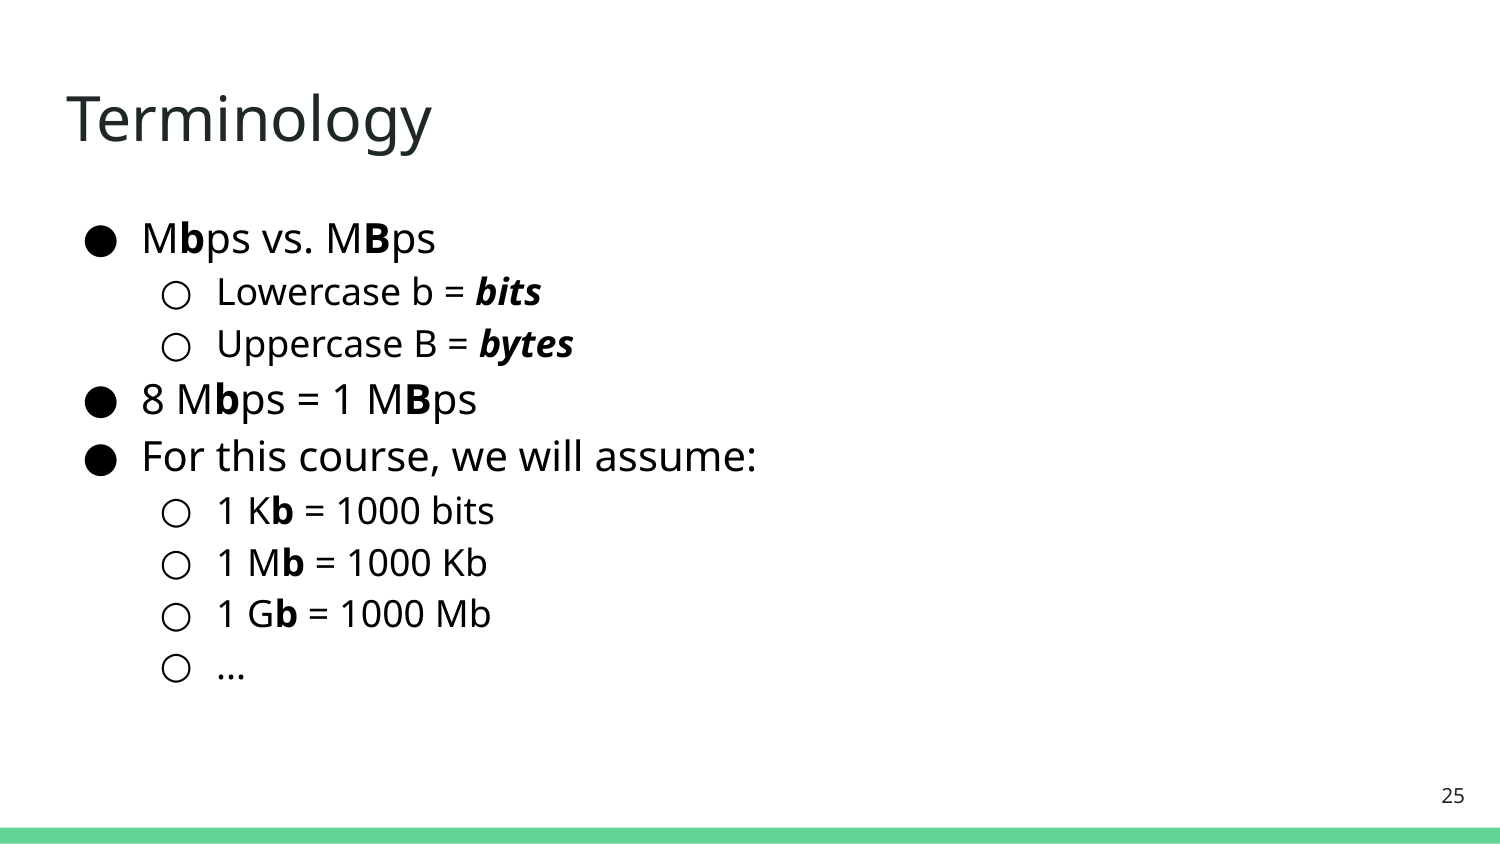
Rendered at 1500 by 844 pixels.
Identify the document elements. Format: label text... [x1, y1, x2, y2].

list Mbps vs. MBps Lowercase b = bits Uppercase B = bytes 8 Mbps = 1 MBps For this course, we will assume: 1 Kb = 1000 bits 1 Mb = 1000 Kb 1 Gb = 1000 Mb ... [51, 189, 1449, 750]
title Terminology [51, 64, 1449, 167]
slide_number ‹#› [1389, 764, 1480, 830]
